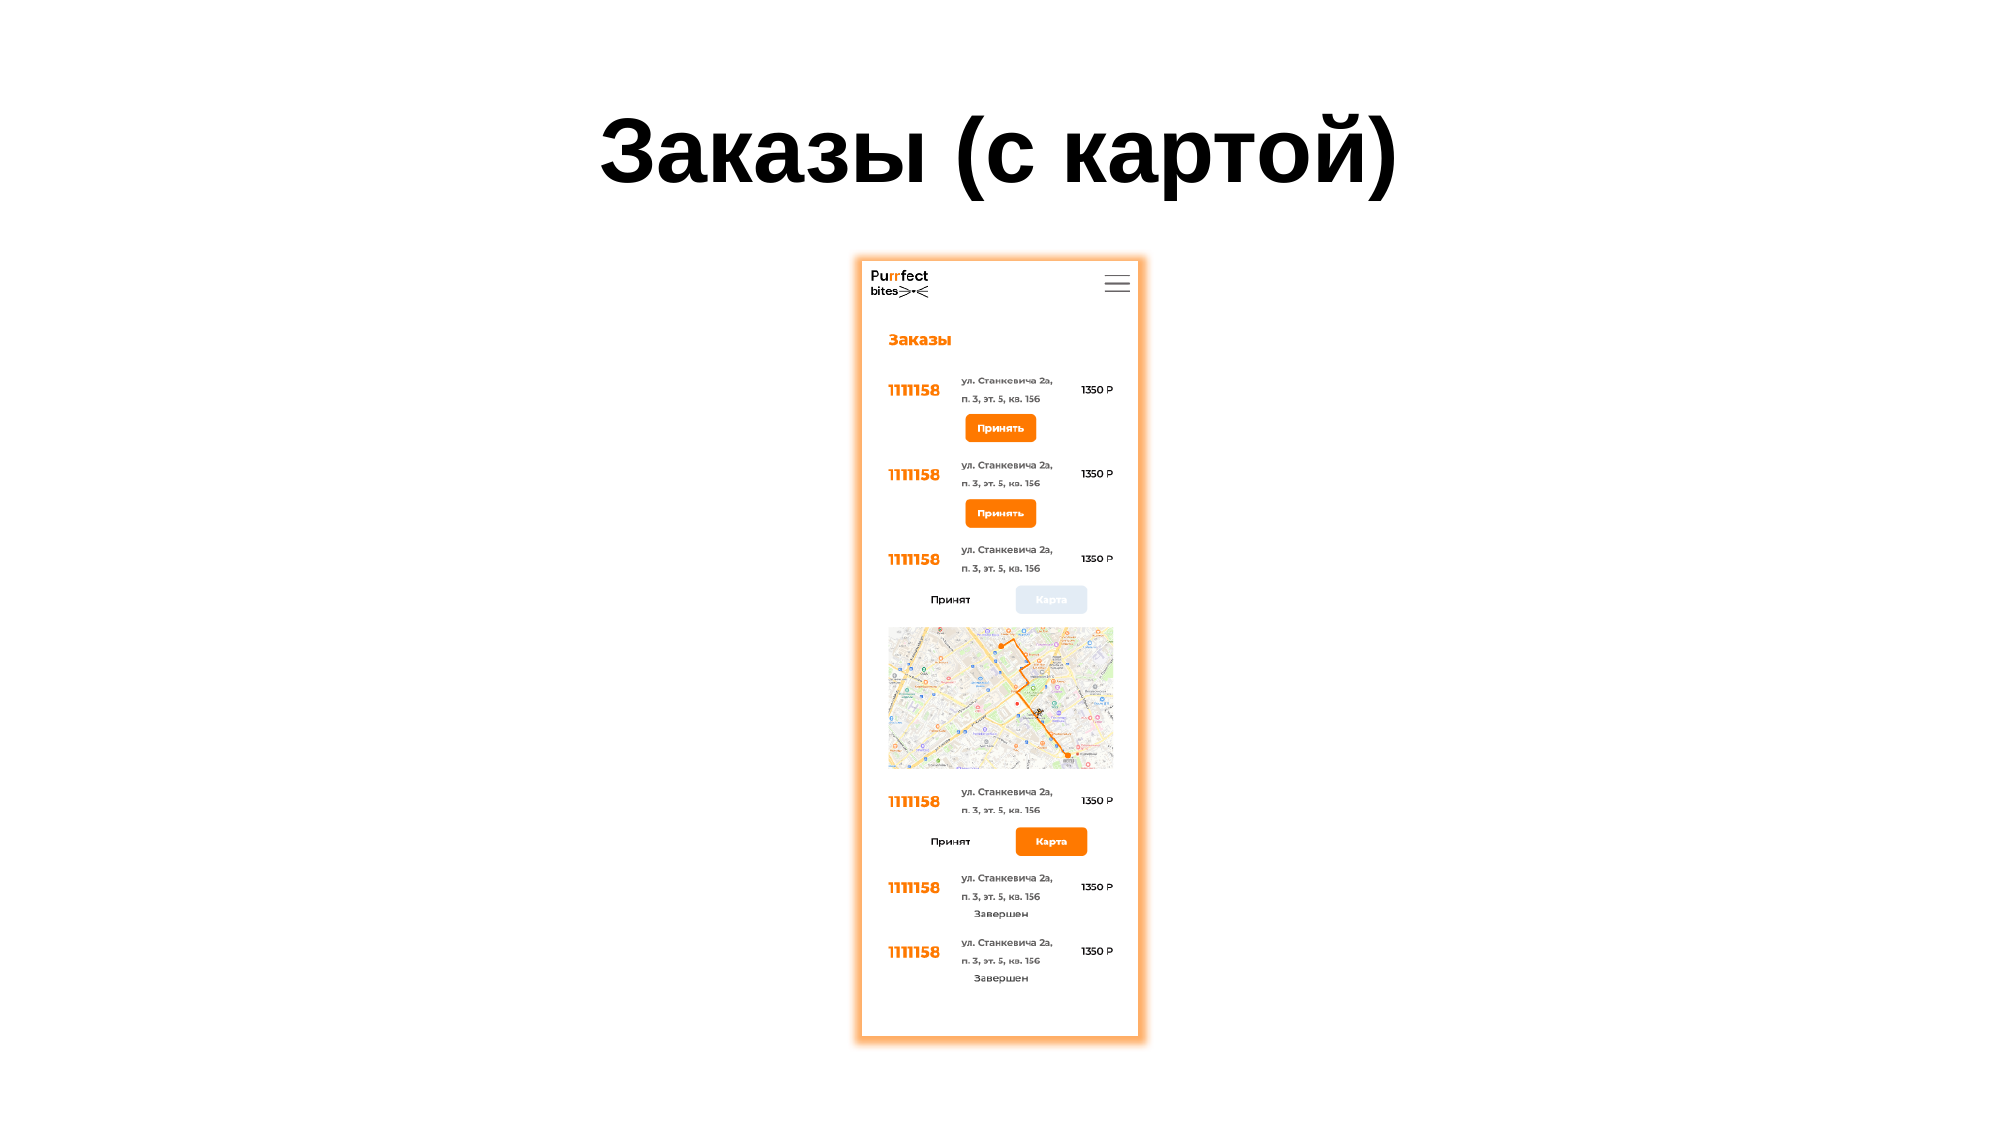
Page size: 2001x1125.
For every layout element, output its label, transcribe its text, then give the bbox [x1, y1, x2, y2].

title Заказы (с картой) [0, 44, 2000, 262]
picture [862, 261, 1138, 1036]
